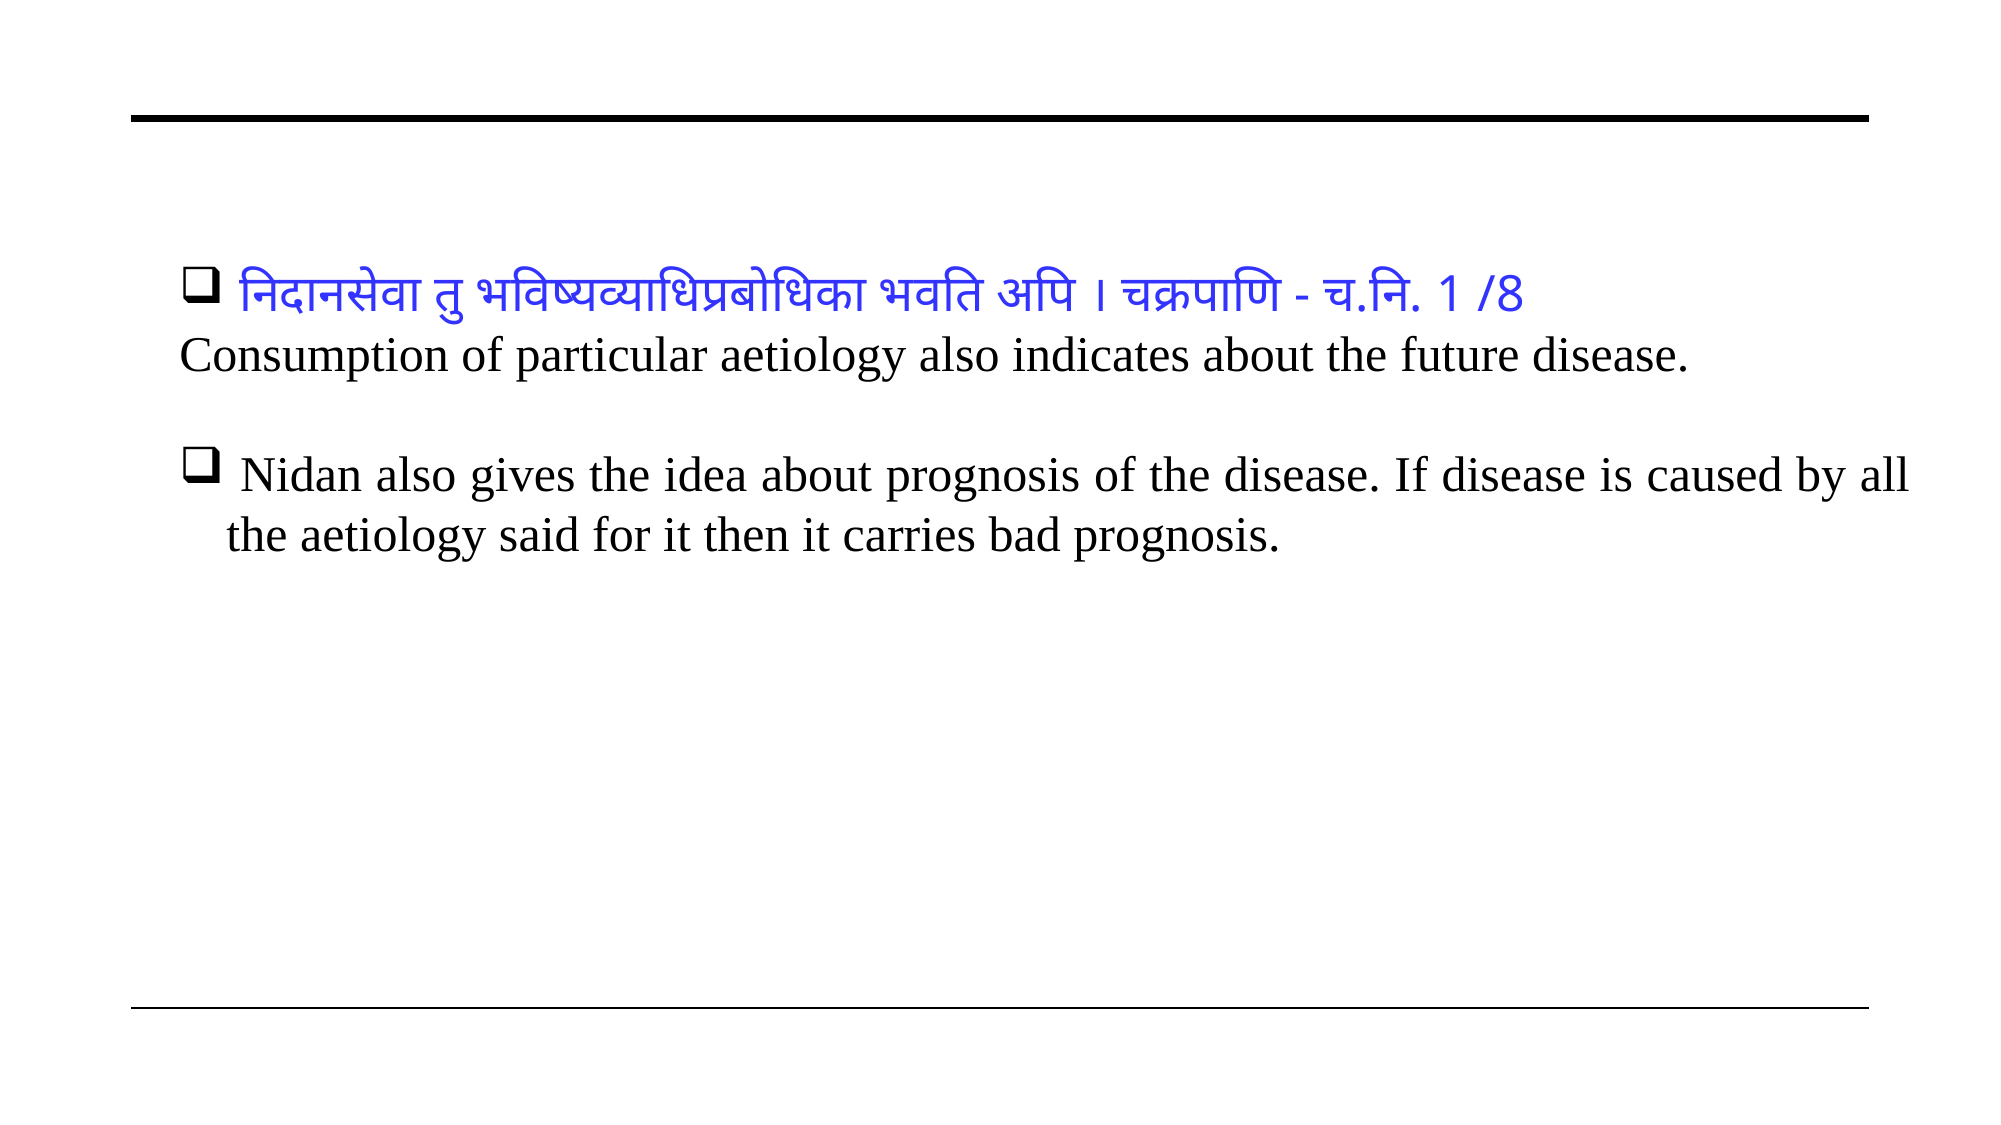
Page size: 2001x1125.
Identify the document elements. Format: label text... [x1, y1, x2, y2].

text_box निदानसेवा तु भविष्यव्याधिप्रबोधिका भवति अपि । चक्रपाणि - च.नि. 1 /8 Consumption of particular aetiology also indicates about the future disease. Nidan also gives the idea about prognosis of the disease. If disease is caused by all the aetiology said for it then it carries bad prognosis. [164, 254, 1927, 570]
